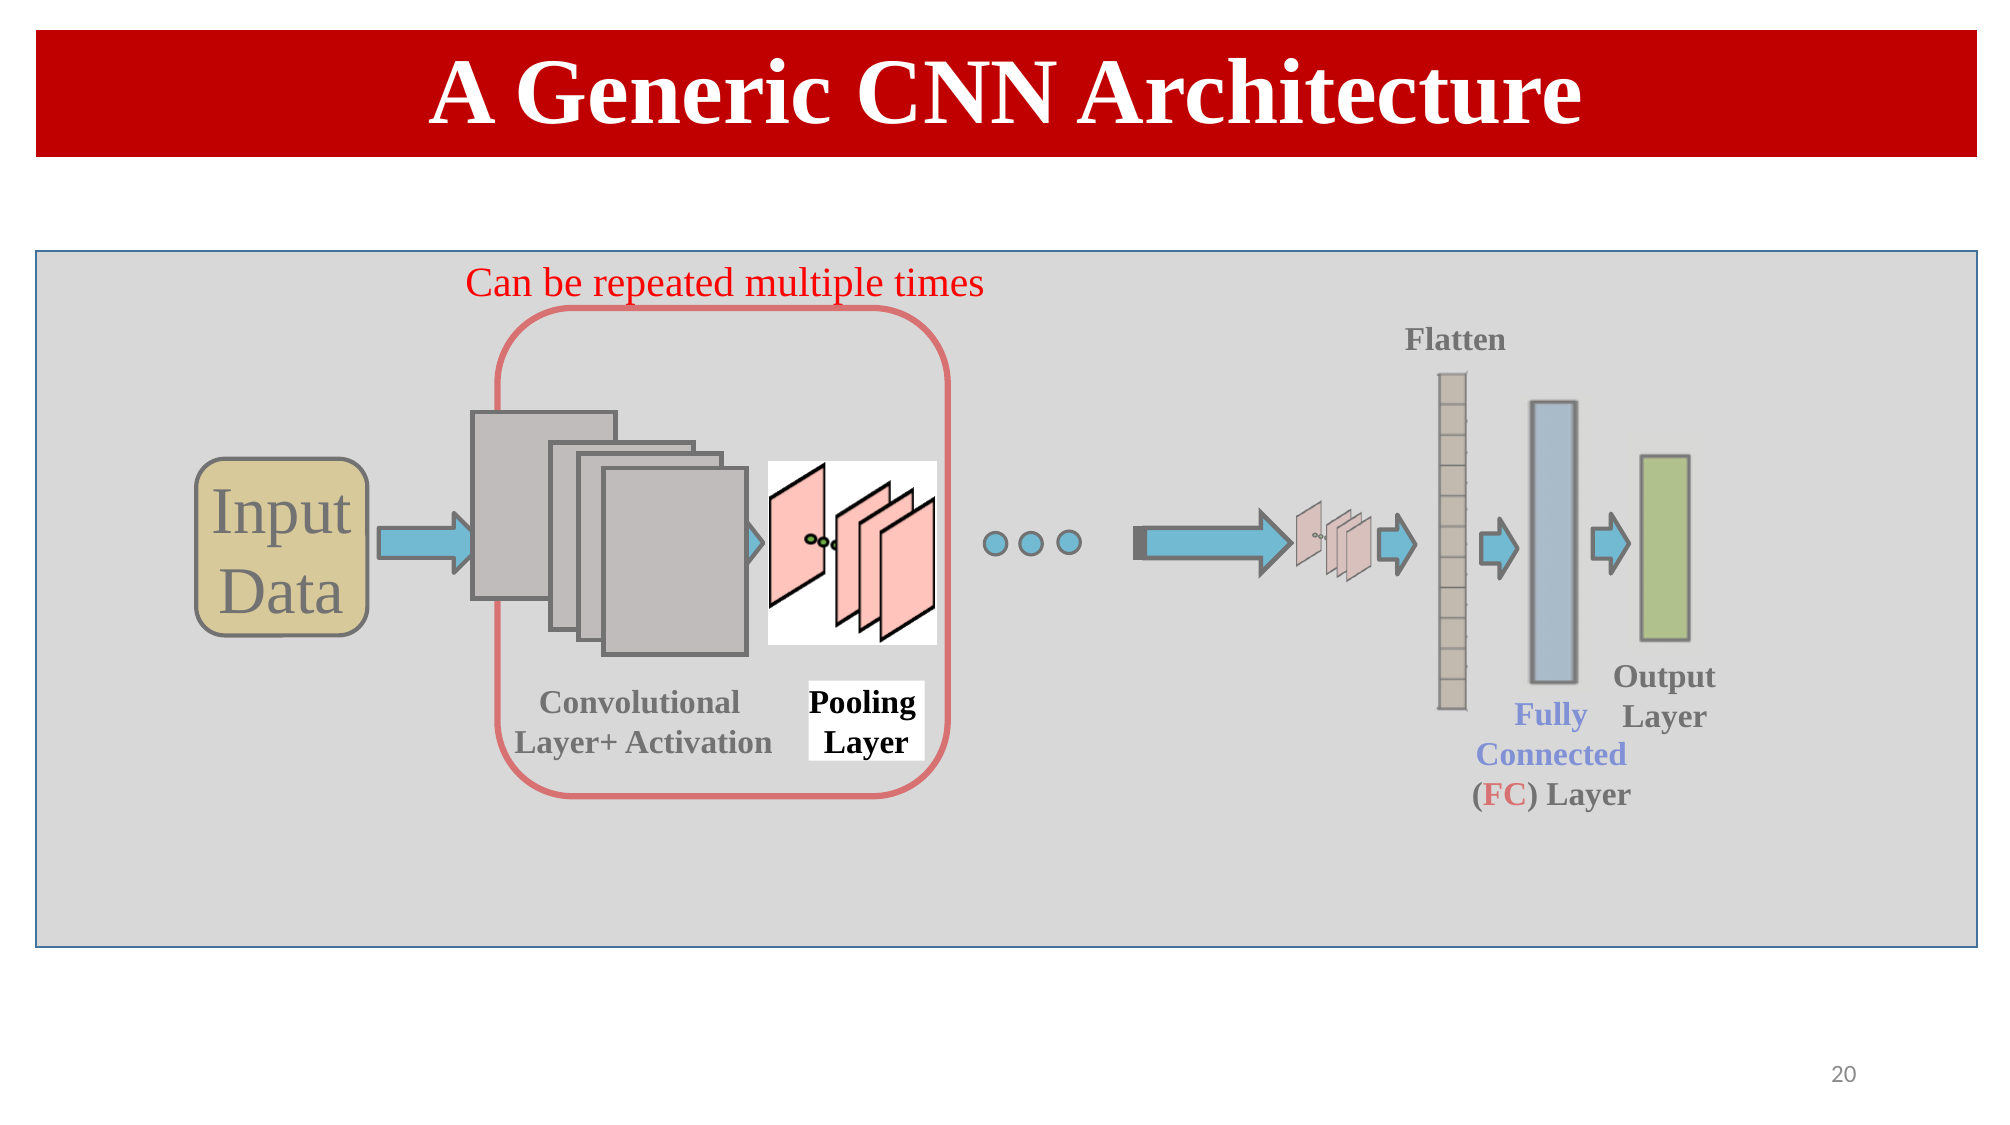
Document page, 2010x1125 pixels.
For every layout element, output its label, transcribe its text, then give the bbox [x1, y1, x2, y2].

picture [1629, 432, 1705, 654]
text_box Can be repeated multiple times [420, 246, 1030, 312]
picture [1436, 370, 1468, 714]
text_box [472, 412, 747, 655]
text_box Pooling Layer [808, 680, 925, 761]
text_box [1020, 494, 1045, 591]
slide_number 20 [1419, 1042, 1872, 1103]
title A Generic CNN Architecture [36, 30, 1977, 157]
picture [1295, 499, 1373, 584]
picture [767, 460, 937, 645]
text_box [35, 250, 1978, 948]
picture [1518, 395, 1594, 693]
